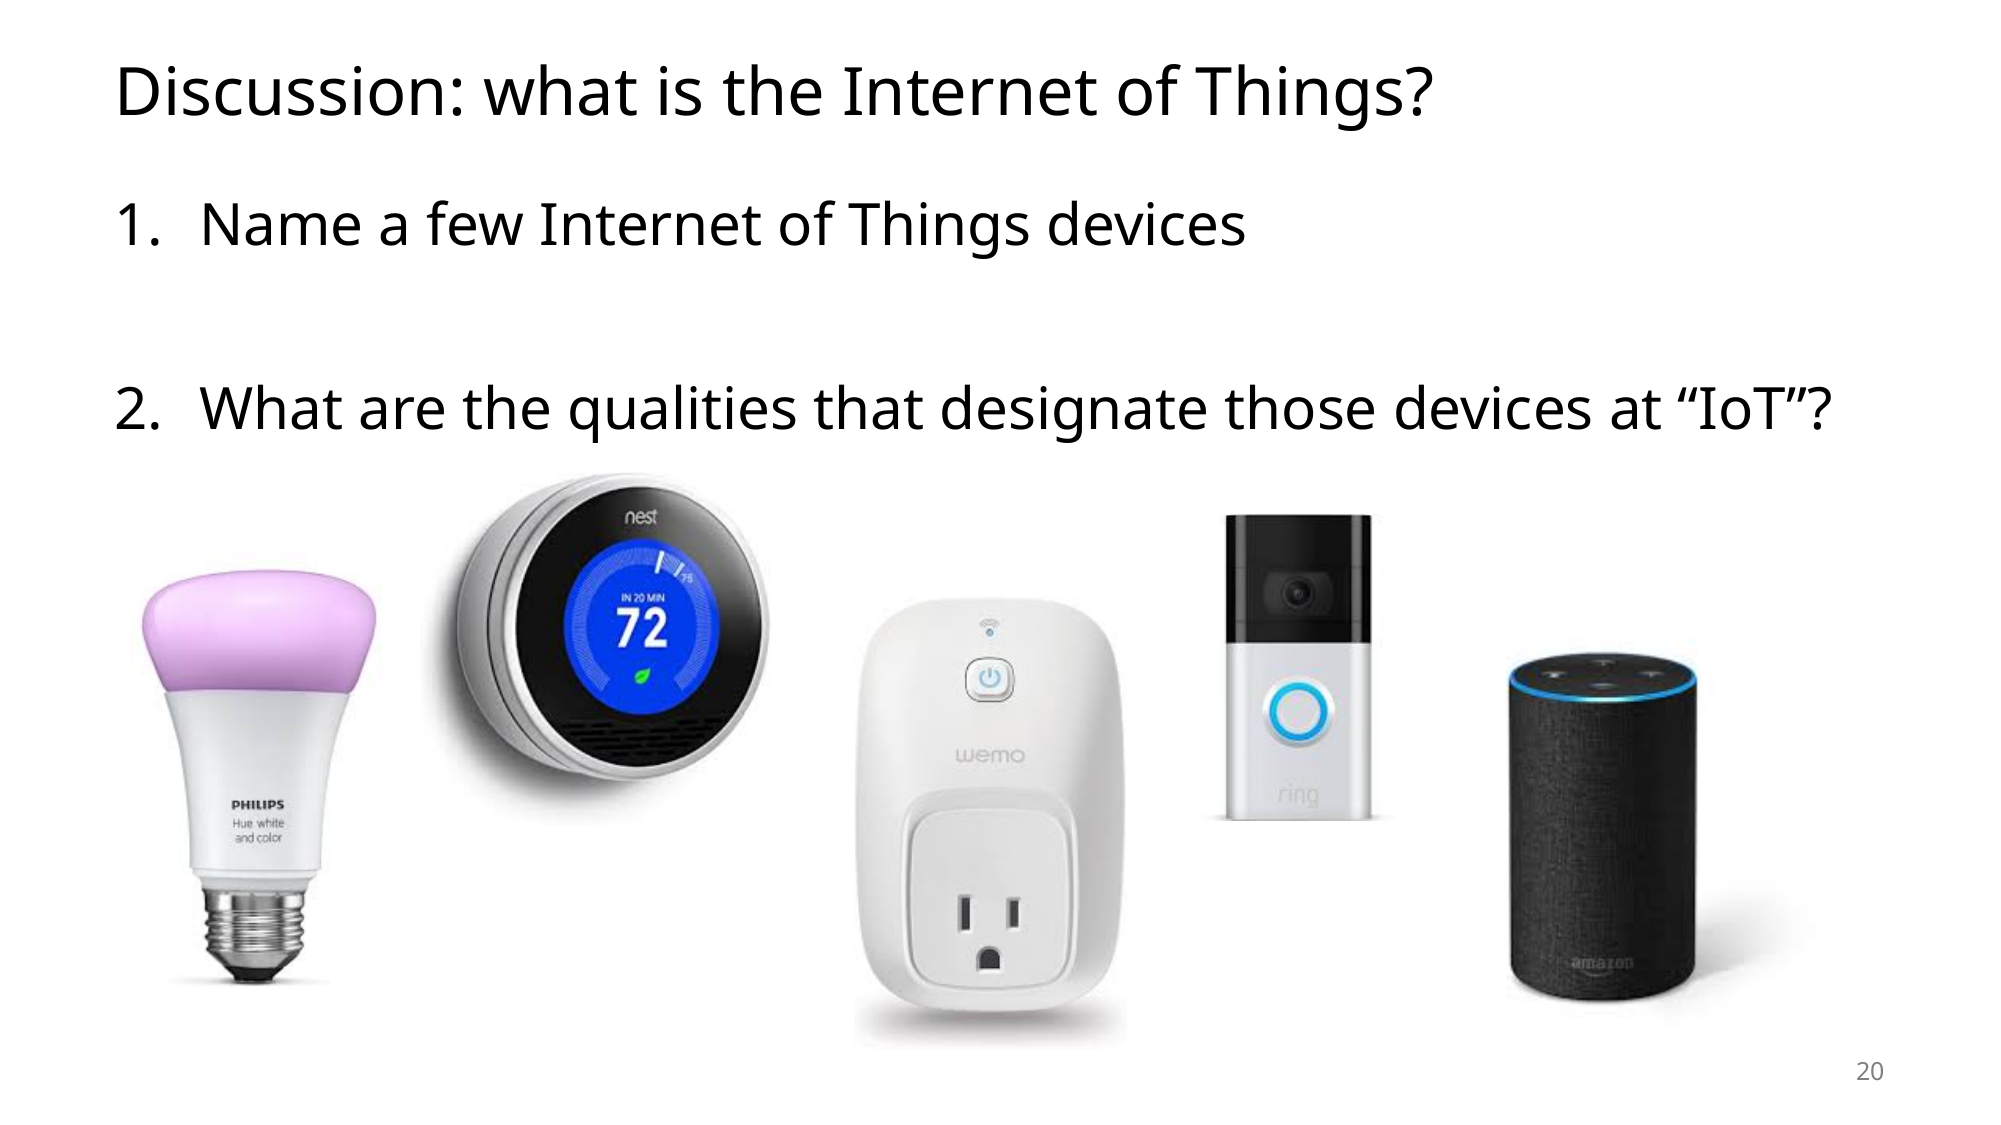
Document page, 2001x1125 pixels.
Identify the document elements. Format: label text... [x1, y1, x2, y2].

picture [854, 596, 1127, 1050]
slide_number 20 [1749, 1042, 1900, 1103]
picture [130, 549, 389, 1028]
list Name a few Internet of Things devices What are the qualities that designate those devices at “IoT”? [99, 187, 1900, 1013]
picture [420, 472, 771, 825]
title Discussion: what is the Internet of Things? [99, 37, 1900, 150]
picture [1144, 513, 1826, 1052]
